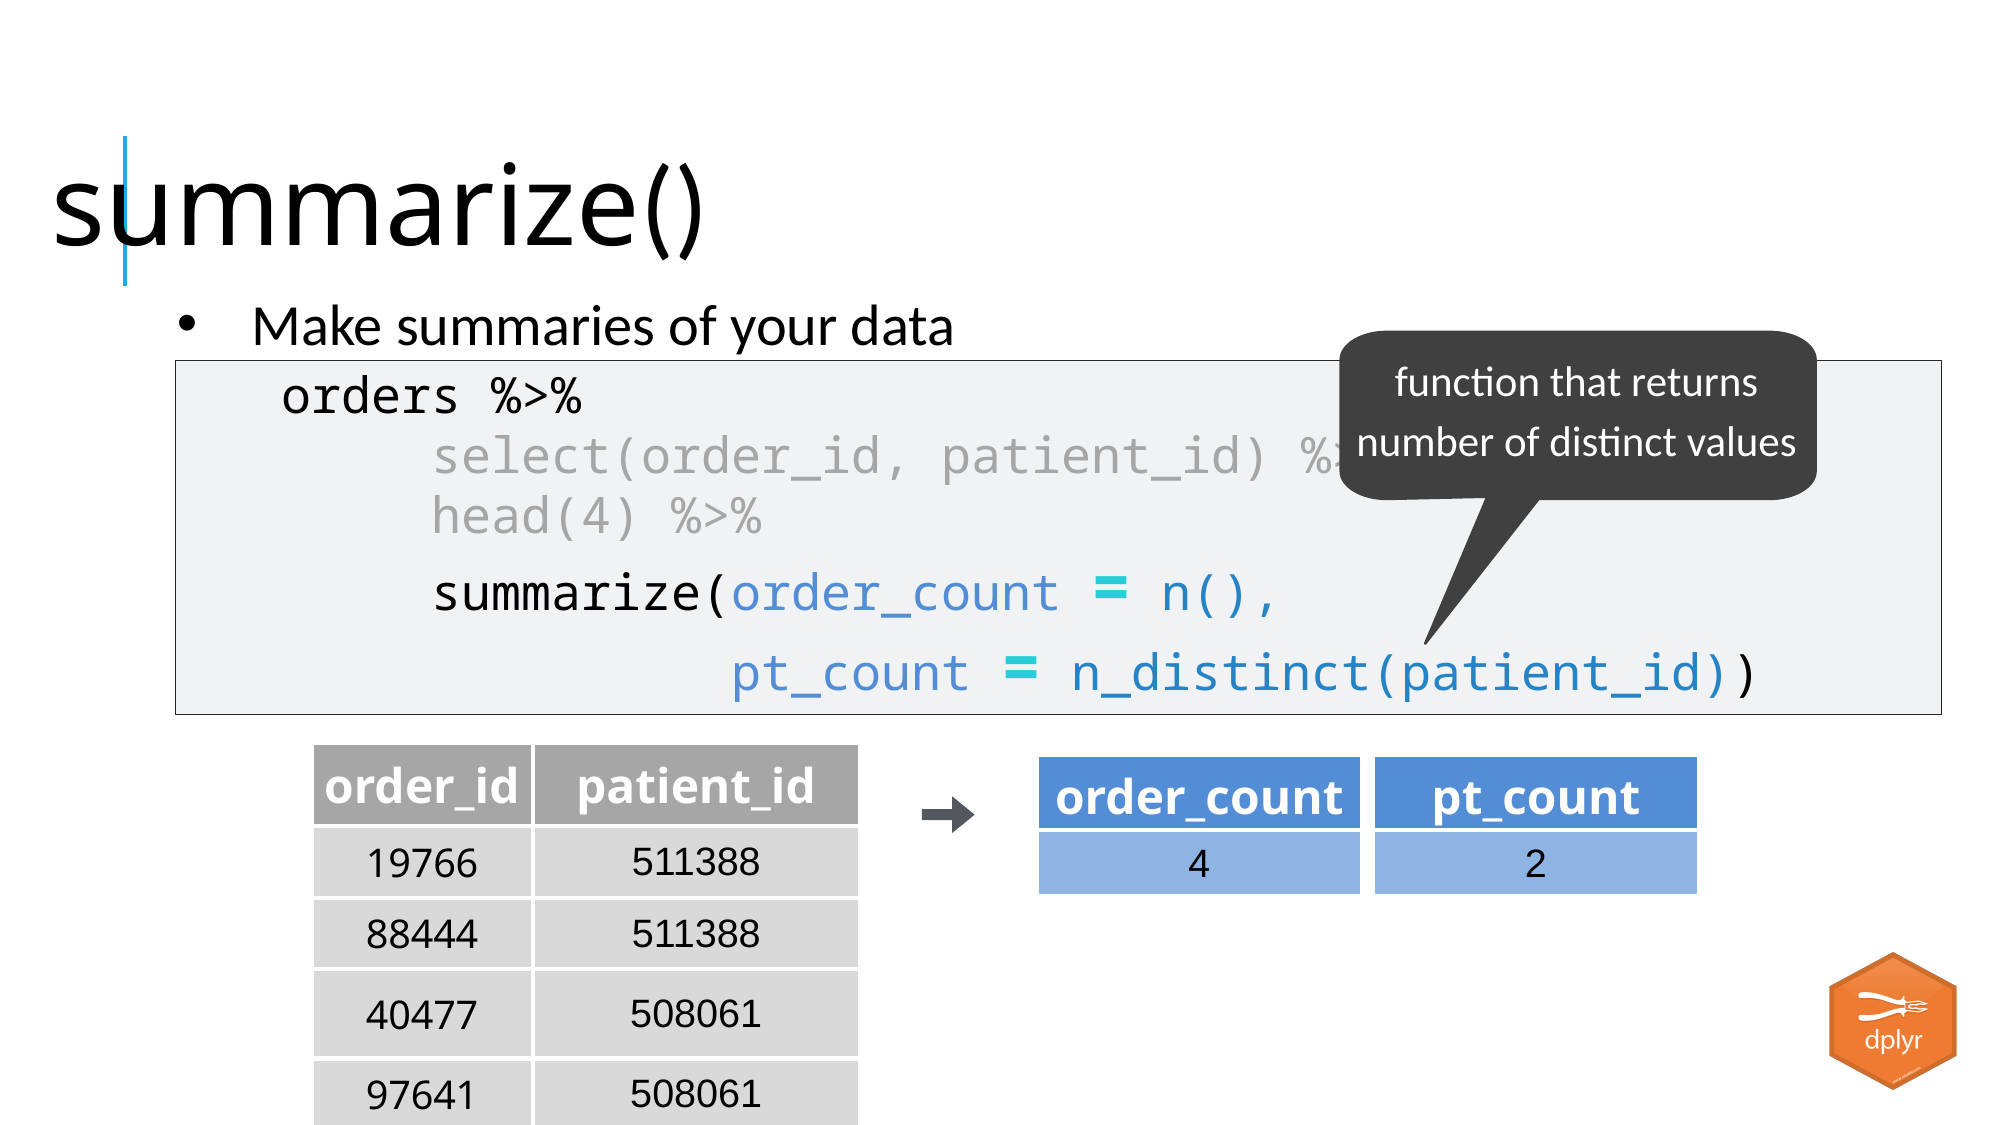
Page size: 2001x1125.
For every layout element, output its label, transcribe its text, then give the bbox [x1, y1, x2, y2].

text_box [1829, 952, 1957, 1090]
table_header order_count [1039, 757, 1360, 828]
text_box [1339, 354, 1817, 645]
table_header patient_id [535, 745, 858, 824]
text_box function that returns number of distinct values [1336, 344, 1816, 465]
text_box summarize() [36, 125, 724, 276]
table_header pt_count [1375, 757, 1697, 828]
text_box [175, 360, 1942, 715]
text_box [1347, 330, 1810, 344]
table_cell 97641 [314, 1061, 531, 1125]
table_cell 40477 [314, 971, 531, 1056]
table_cell 19766 [314, 828, 531, 896]
table_cell 2 [1375, 832, 1697, 894]
table_cell 88444 [314, 900, 531, 967]
text_box orders %>% select(order_id, patient_id) %>% head(4) %>% summarize(order_count = n(), pt_count = n_distinct(patient_id)) [266, 356, 1807, 712]
table_cell 508061 [535, 1061, 858, 1125]
table_header order_id [314, 745, 531, 824]
text_box [921, 796, 975, 834]
table_cell 511388 [535, 828, 858, 896]
table_cell 511388 [535, 900, 858, 967]
text_box Make summaries of your data [175, 286, 1187, 360]
table_cell 508061 [535, 971, 858, 1056]
table_cell 4 [1039, 832, 1360, 894]
